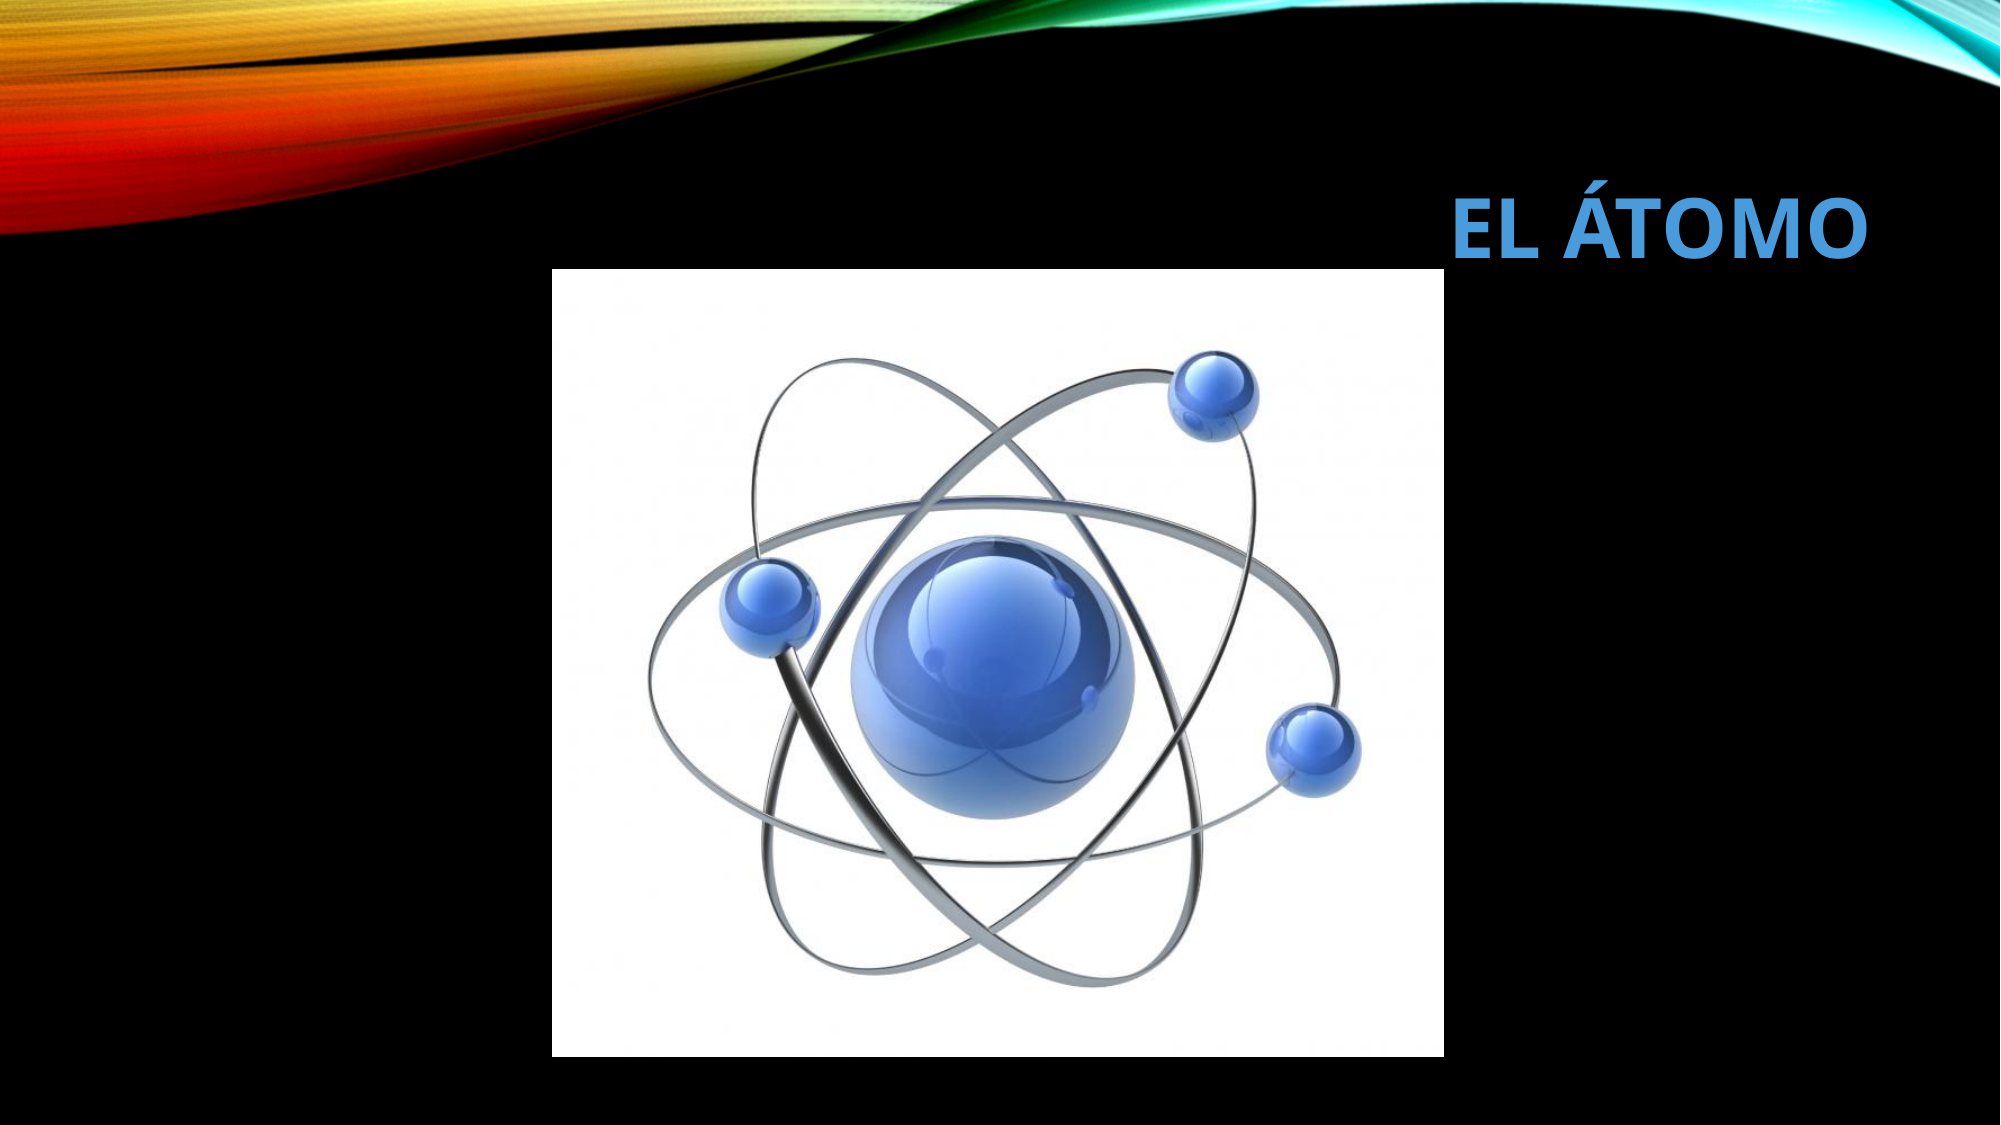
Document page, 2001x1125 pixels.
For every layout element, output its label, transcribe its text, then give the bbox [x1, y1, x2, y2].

title El átomo [474, 125, 1888, 338]
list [552, 269, 1445, 1057]
picture [0, 0, 2000, 237]
